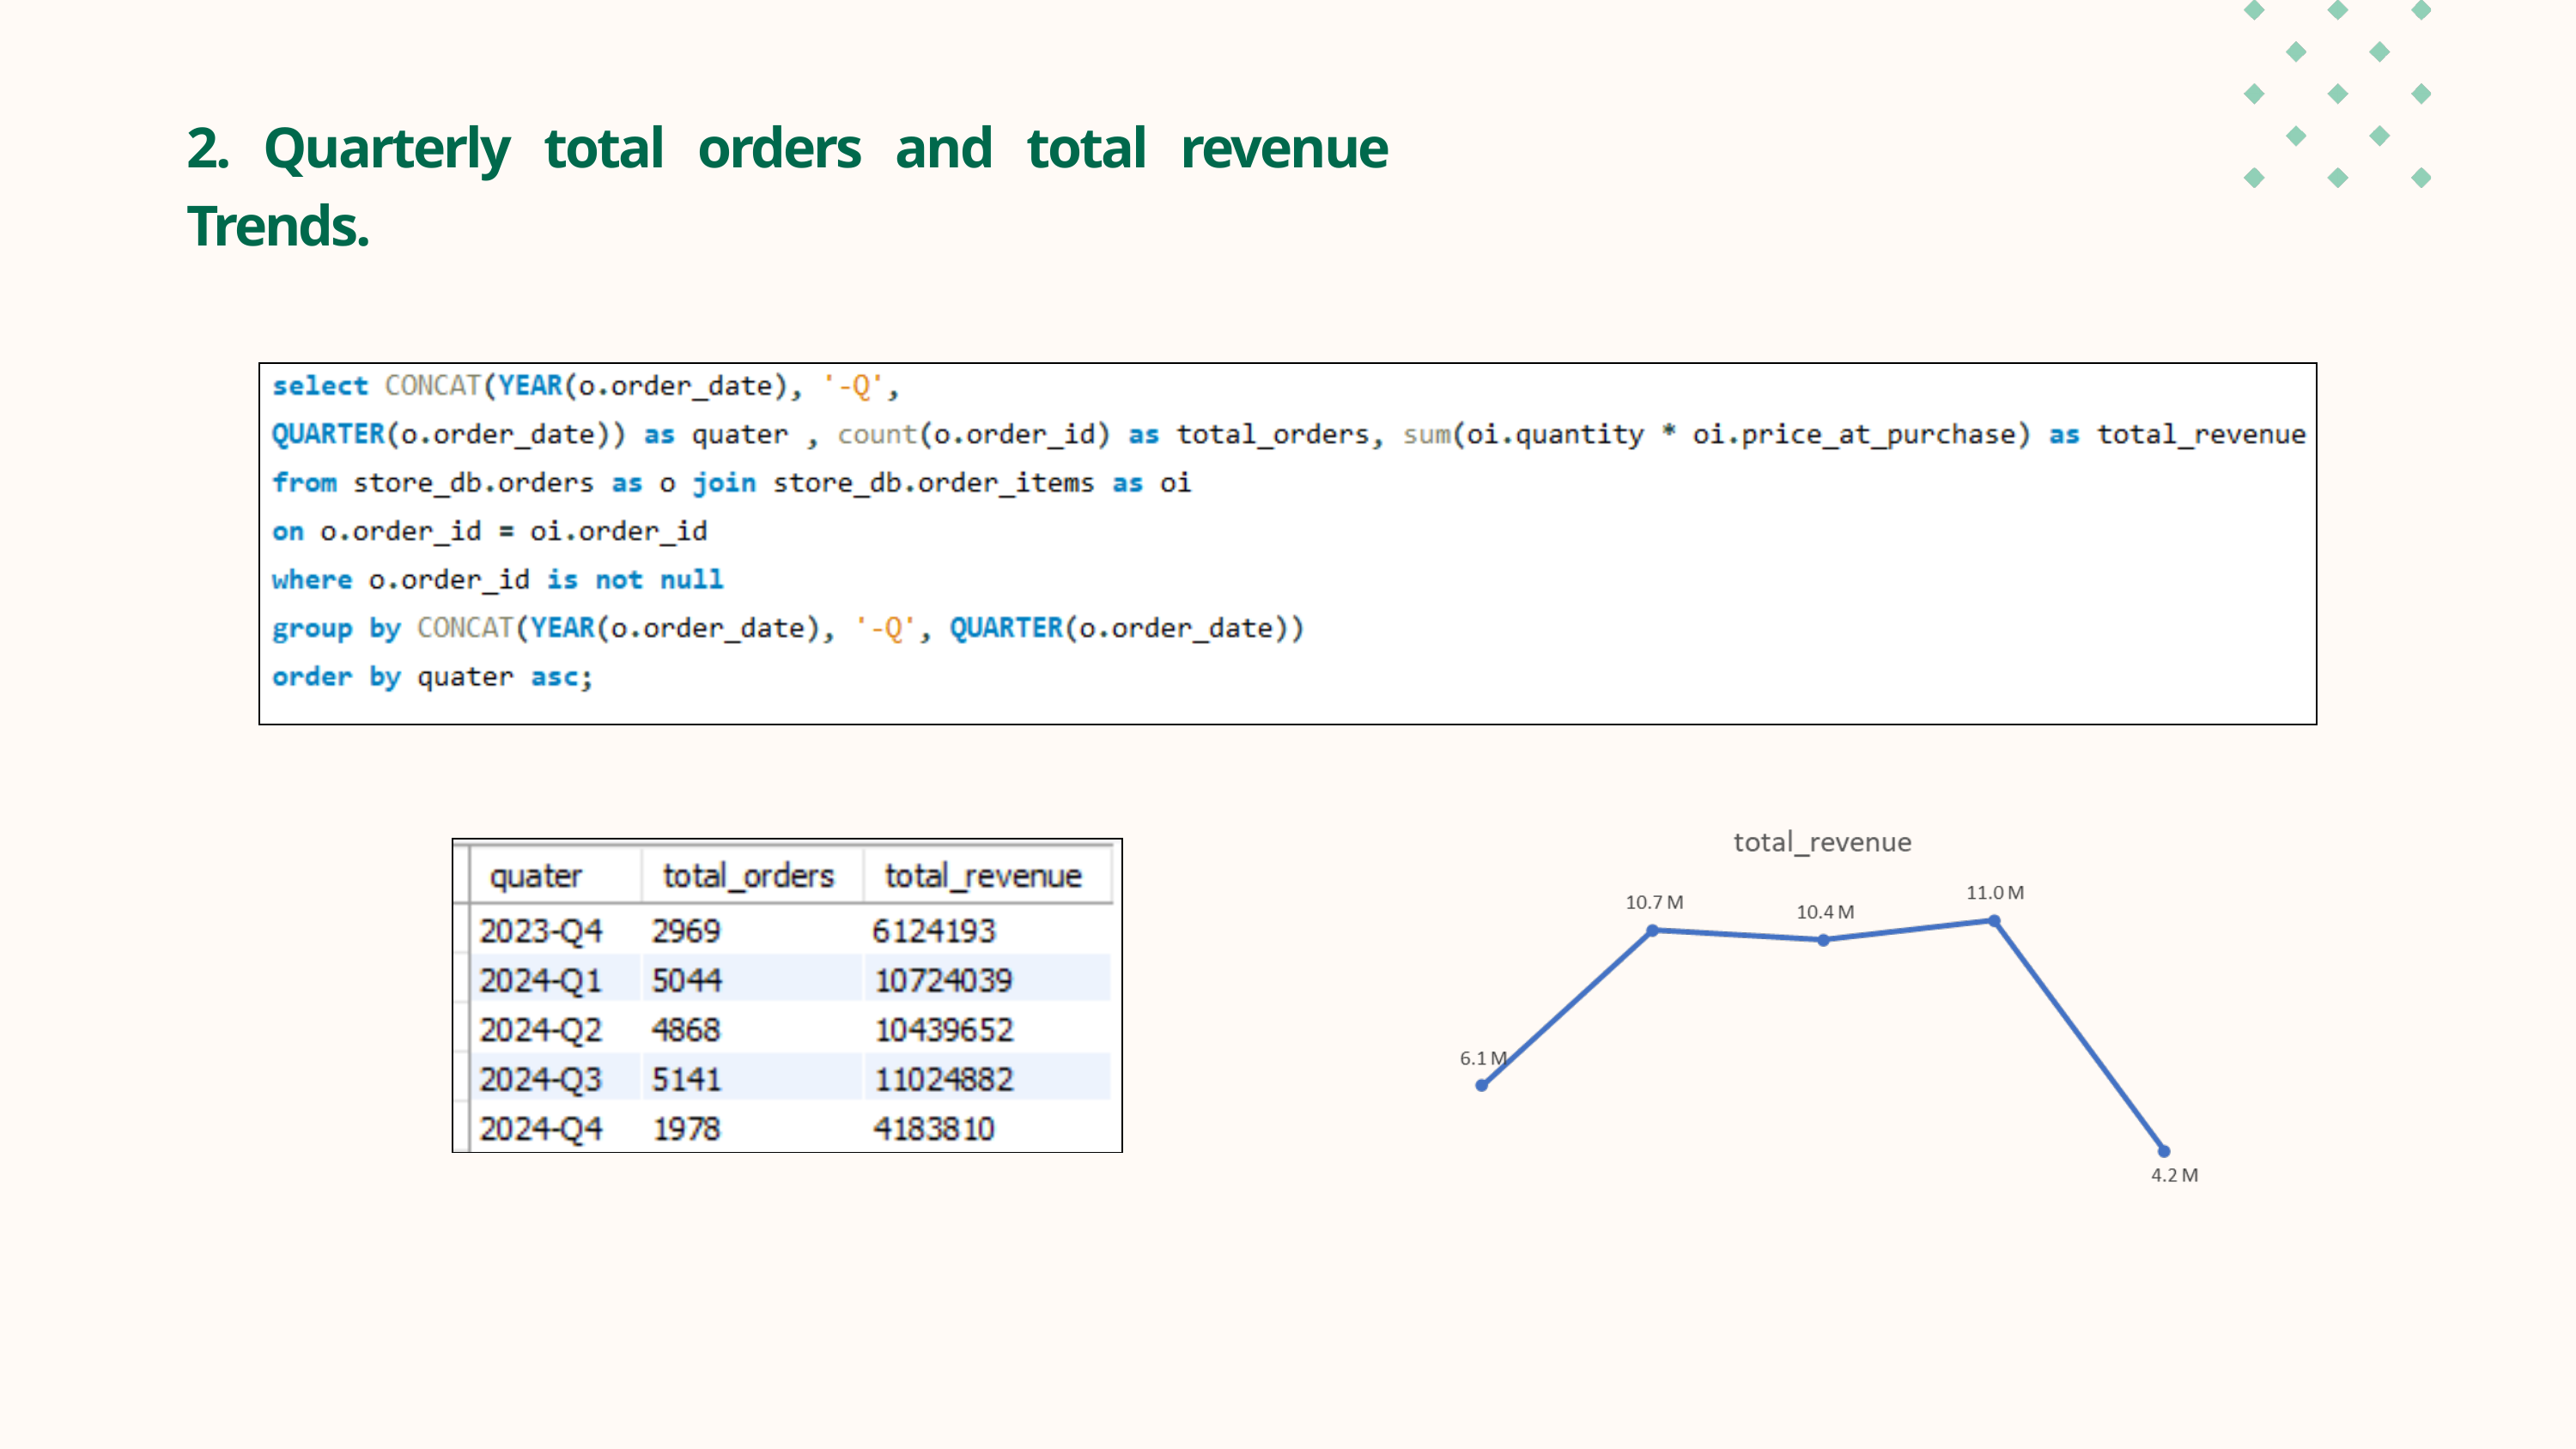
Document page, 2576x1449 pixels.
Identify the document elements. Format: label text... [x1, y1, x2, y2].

text_box [452, 839, 1123, 1153]
text_box [2244, 0, 2432, 188]
text_box [258, 363, 2318, 724]
text_box 2. Quarterly total orders and total revenue Trends. [186, 101, 1388, 257]
text_box [1388, 815, 2204, 1246]
